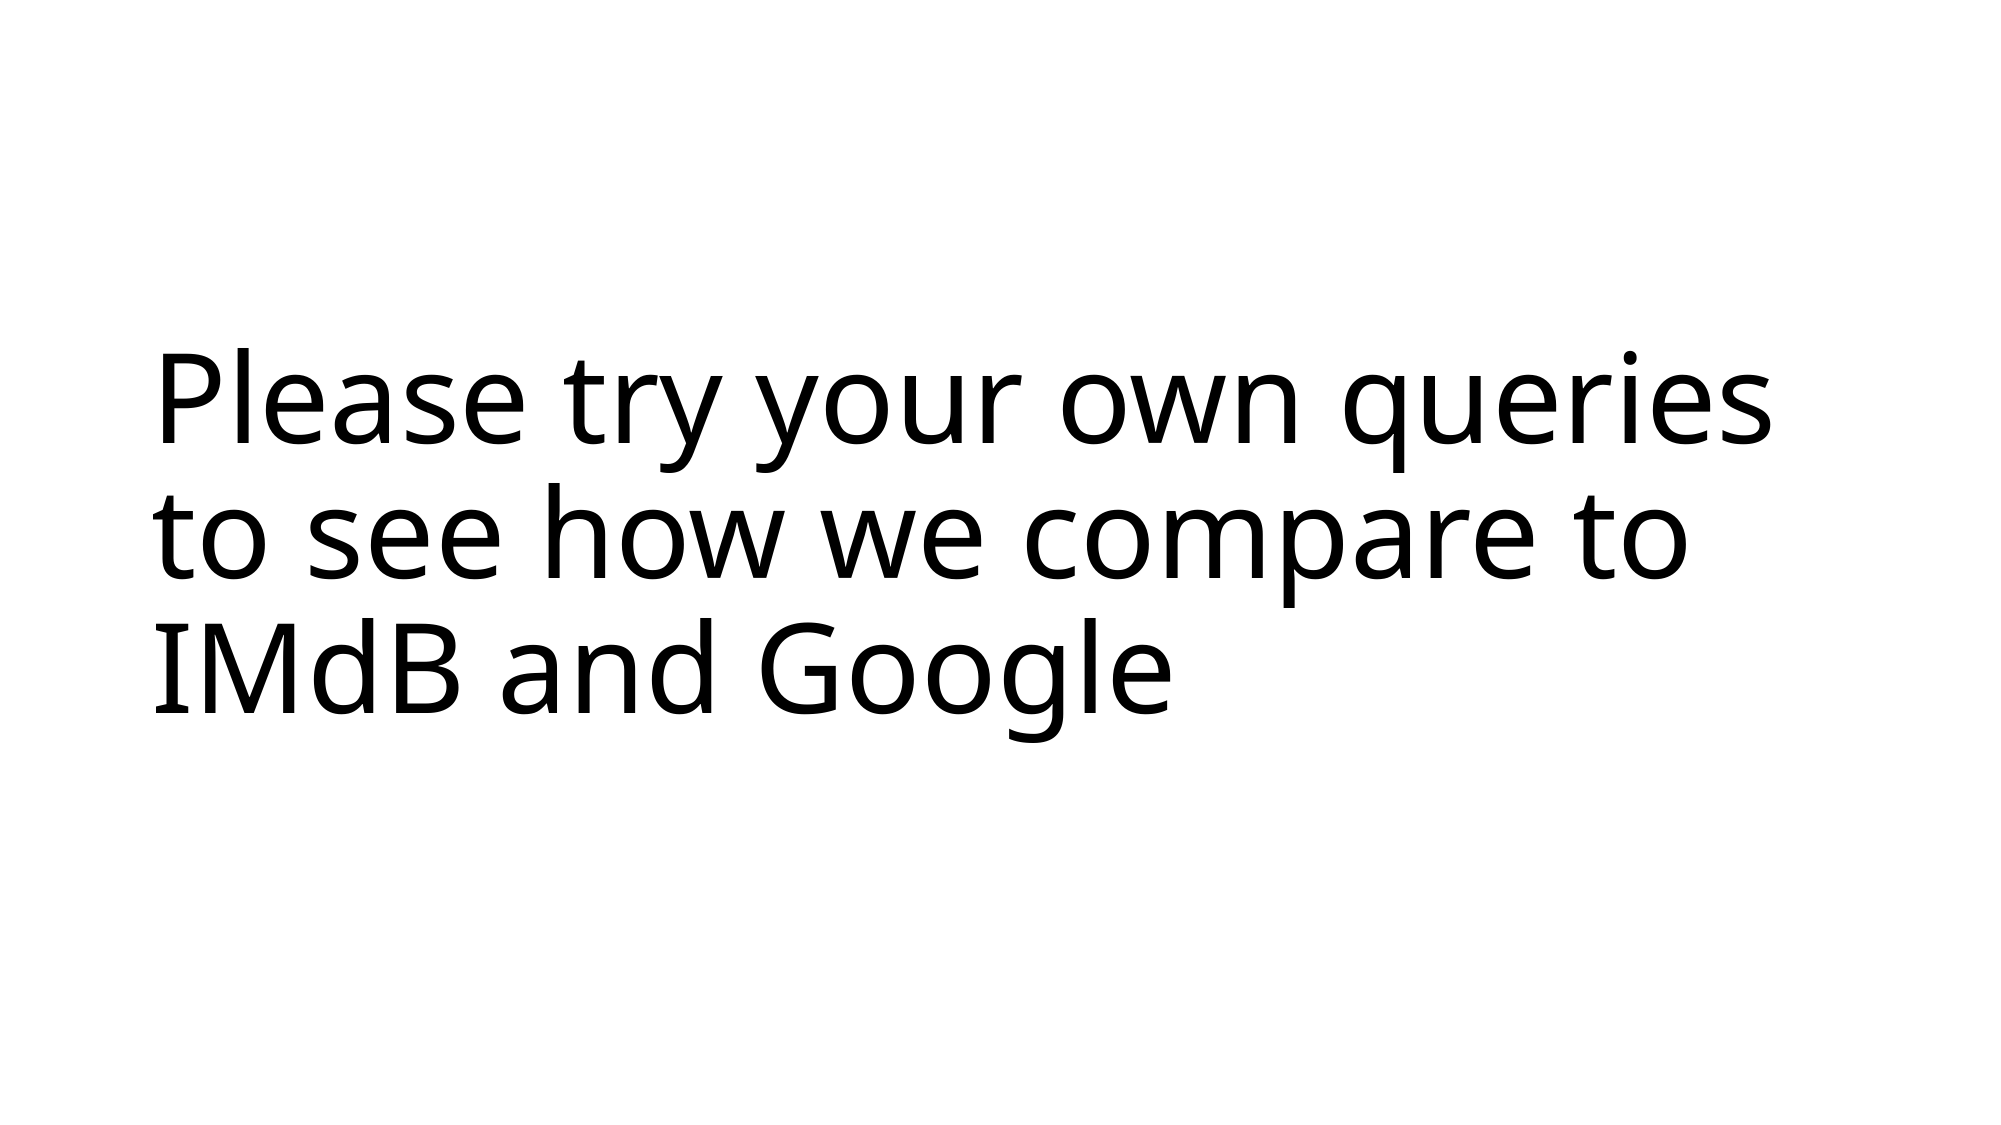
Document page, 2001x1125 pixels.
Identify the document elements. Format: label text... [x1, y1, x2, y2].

title Please try your own queries to see how we compare to IMdB and Google [136, 280, 1862, 749]
